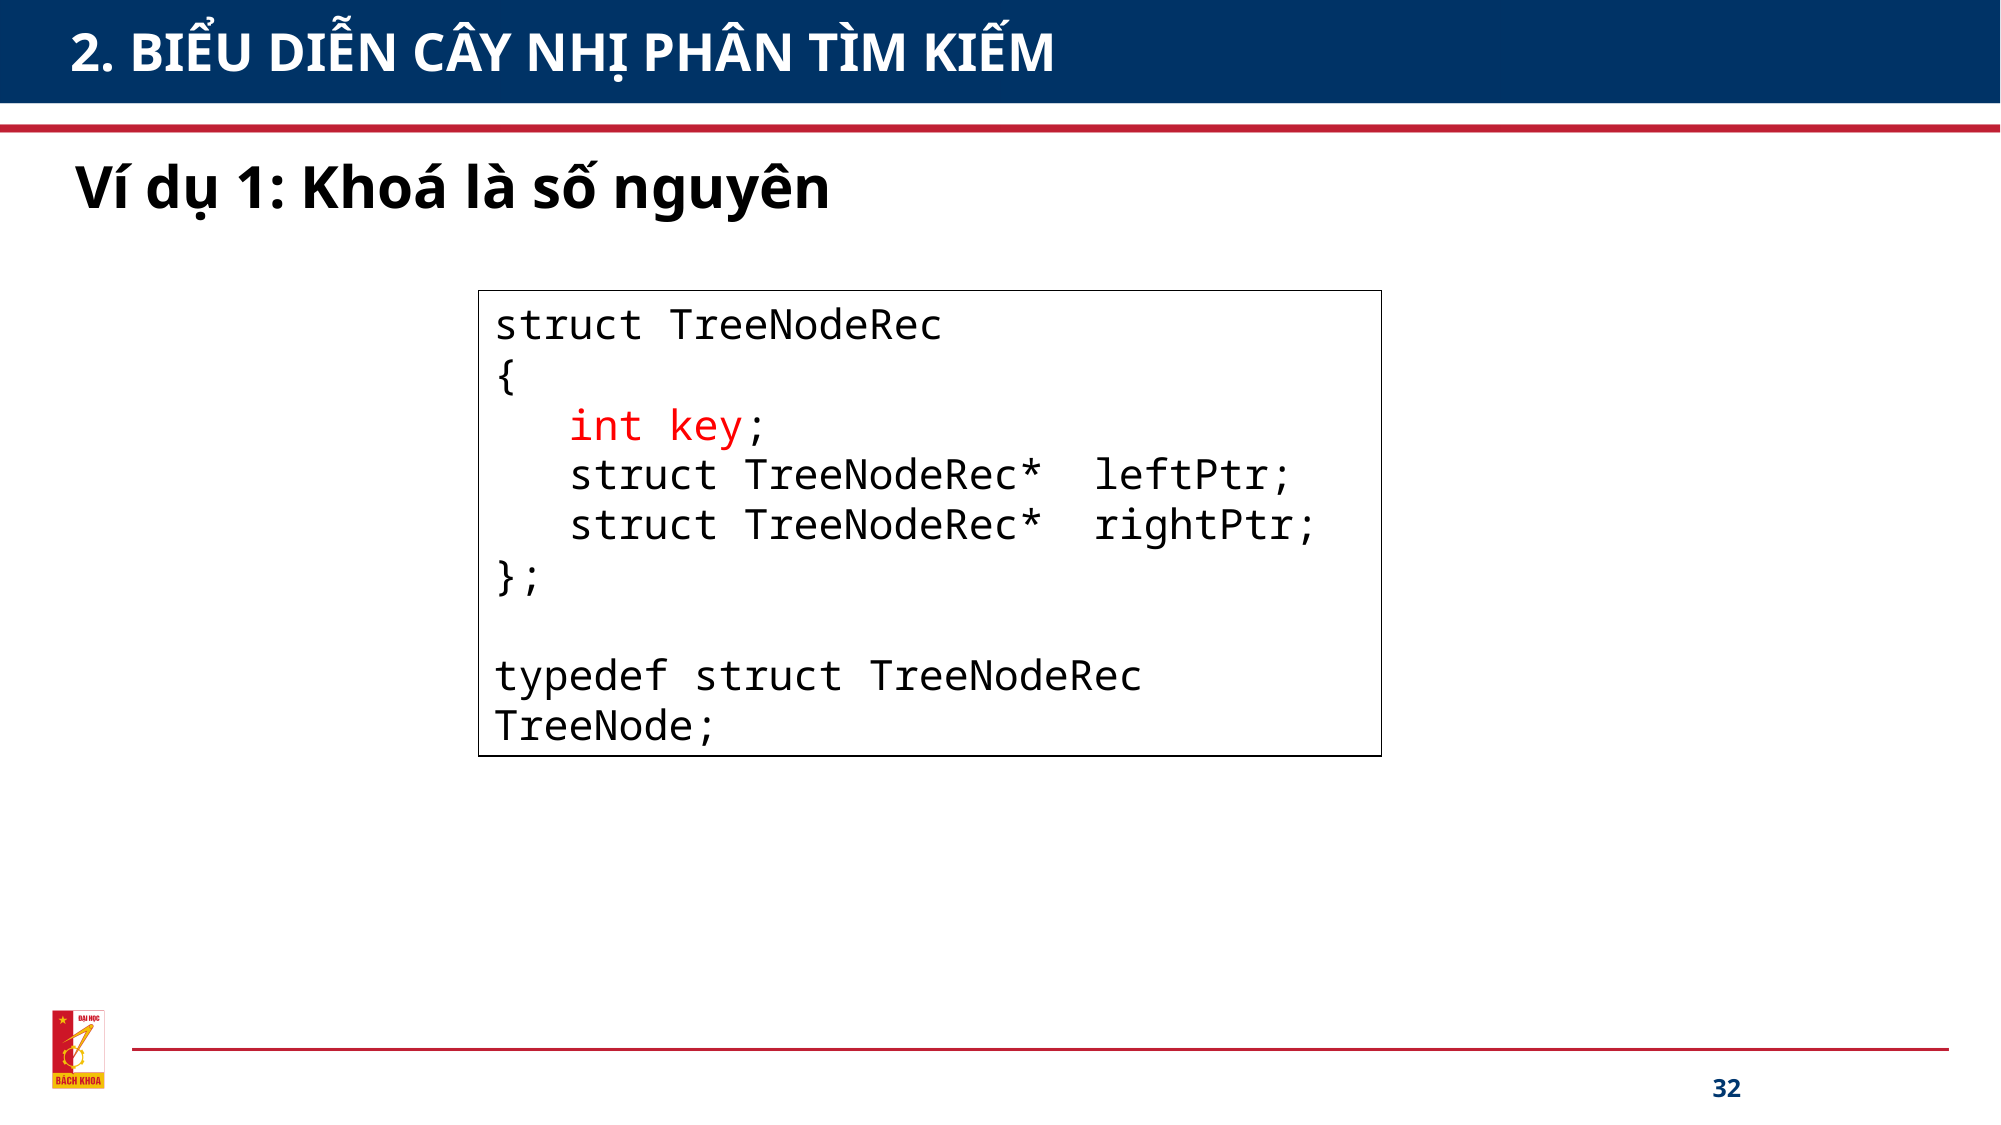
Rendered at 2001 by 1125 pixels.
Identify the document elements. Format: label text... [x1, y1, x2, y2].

picture [0, 0, 2001, 1125]
text_box Ví dụ 1: Khoá là số nguyên [59, 150, 1785, 226]
title 2. BIỂU DIỄN CÂY NHỊ PHÂN TÌM KIẾM [55, 18, 1945, 90]
text_box struct TreeNodeRec { int key; struct TreeNodeRec* leftPtr; struct TreeNodeRec* rightPtr; }; typedef struct TreeNodeRec TreeNode; [478, 290, 1382, 756]
slide_number 32 [1502, 1065, 1953, 1125]
